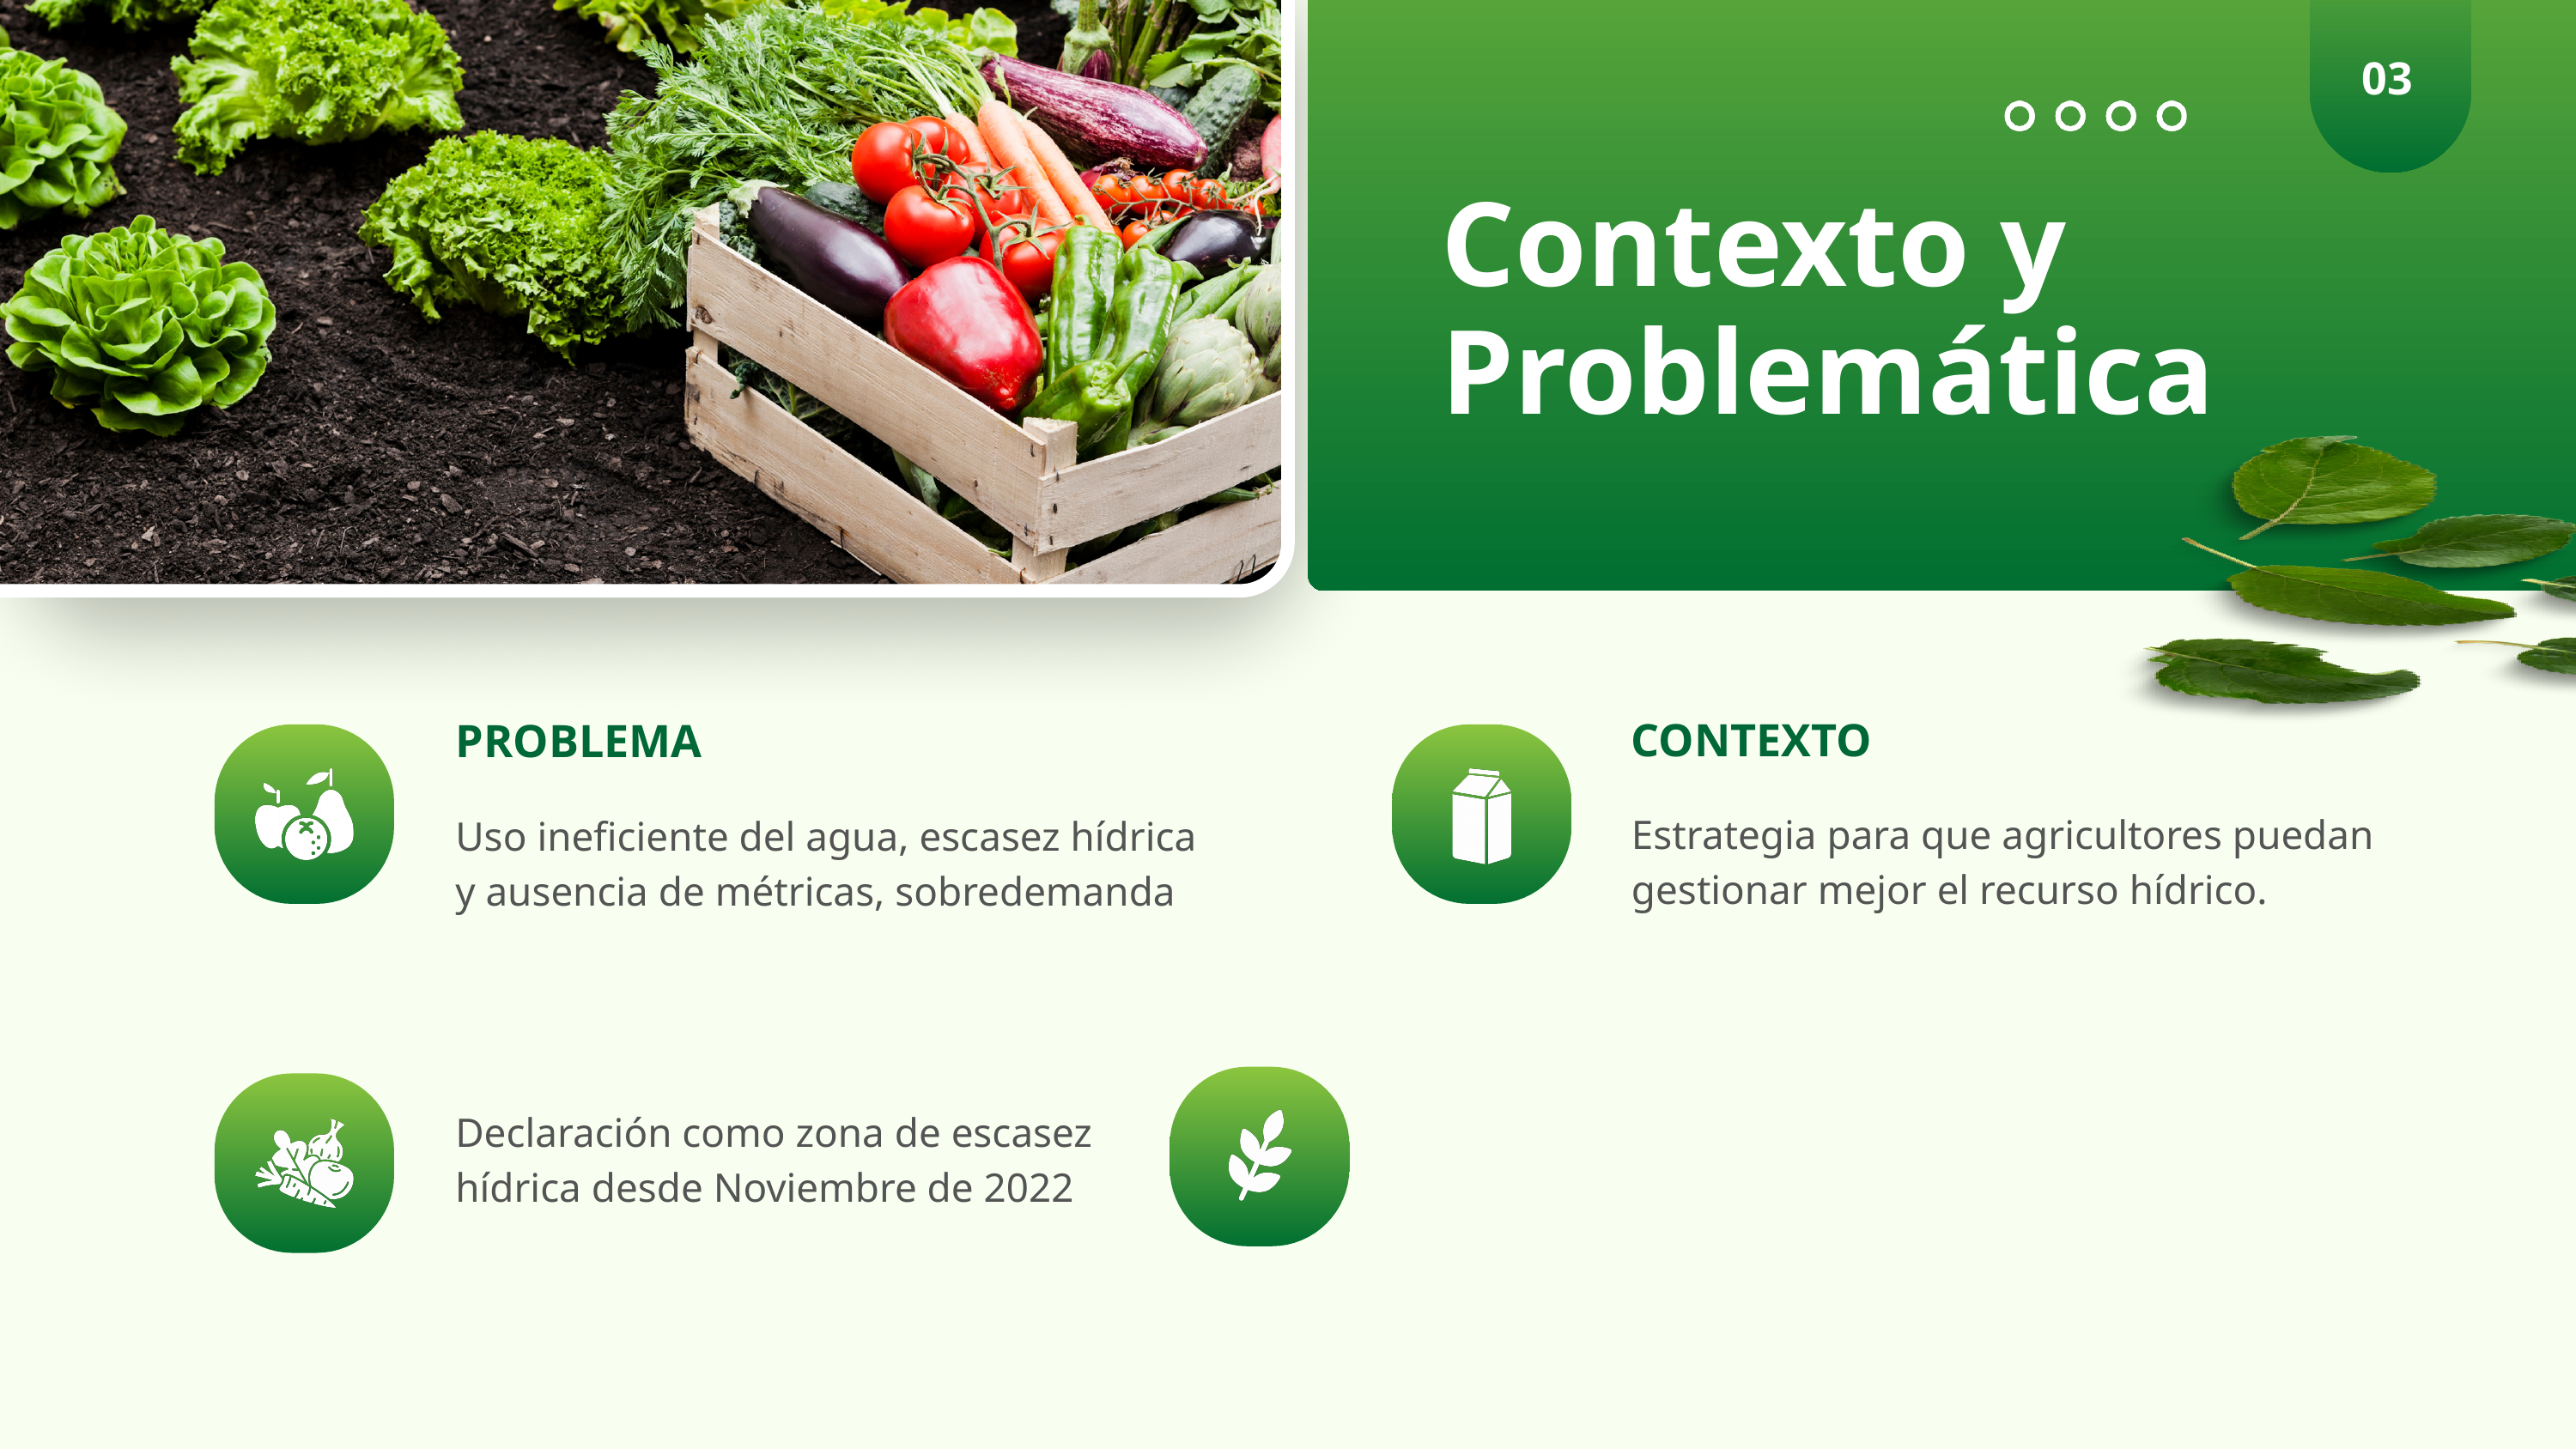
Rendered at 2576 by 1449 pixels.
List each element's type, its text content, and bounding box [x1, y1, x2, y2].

text_box PROBLEMA [455, 717, 888, 767]
text_box [0, 0, 1370, 717]
text_box [2111, 601, 2576, 716]
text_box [2309, 0, 2472, 173]
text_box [1391, 724, 1572, 905]
text_box Estrategia para que agricultores puedan gestionar mejor el recurso hídrico. [1631, 802, 2379, 912]
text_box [214, 724, 395, 905]
text_box Uso ineficiente del agua, escasez hídrica y ausencia de métricas, sobredemanda [455, 803, 1219, 914]
text_box CONTEXTO [1631, 716, 2576, 766]
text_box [1308, 0, 2576, 591]
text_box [1170, 1066, 1350, 1247]
text_box Declaración como zona de escasez hídrica desde Noviembre de 2022 [455, 1100, 1164, 1210]
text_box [0, 0, 1289, 591]
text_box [214, 1073, 395, 1253]
